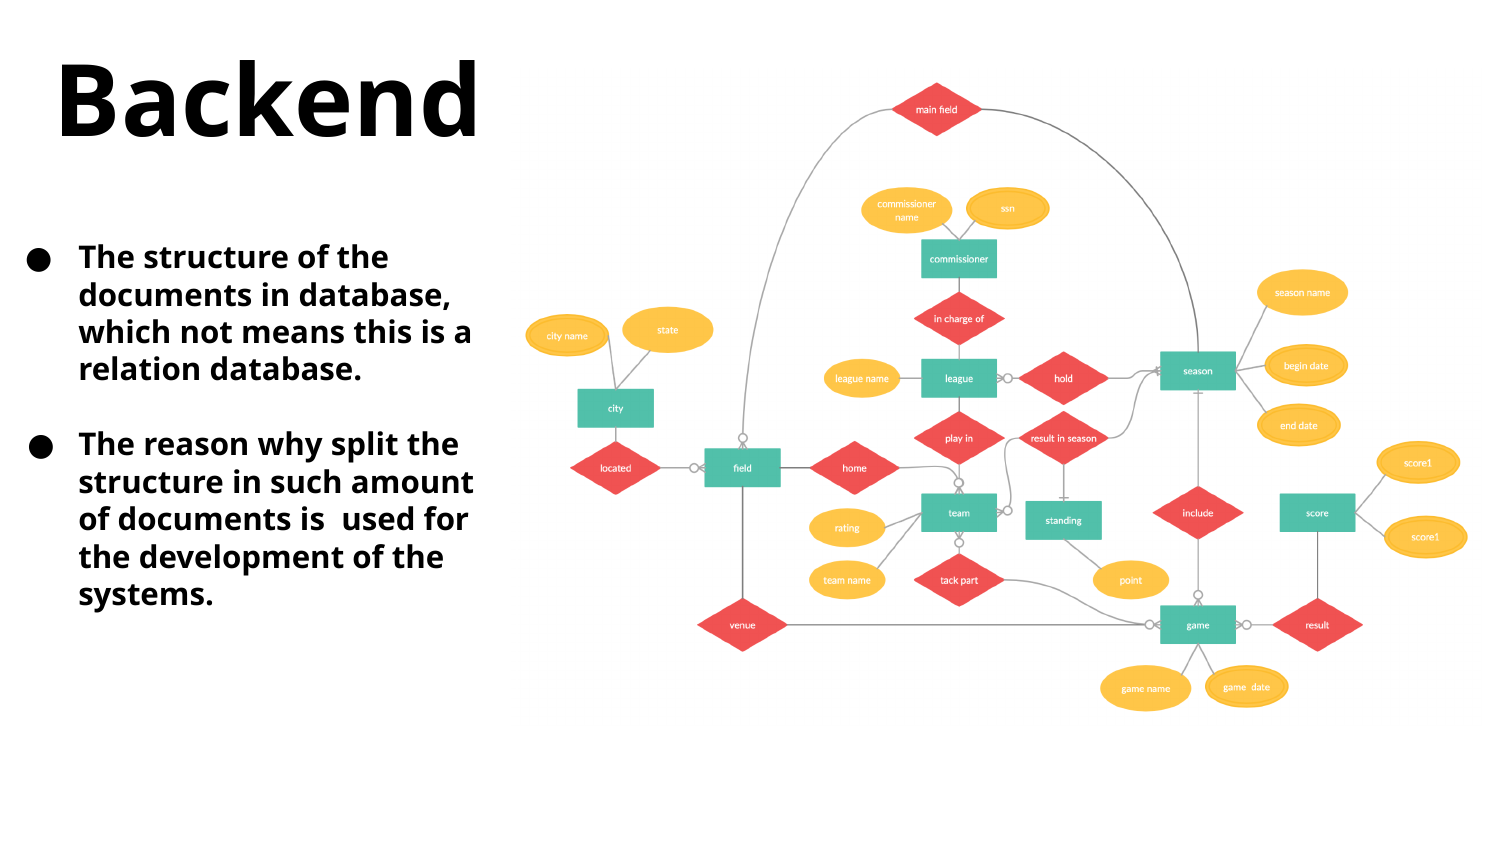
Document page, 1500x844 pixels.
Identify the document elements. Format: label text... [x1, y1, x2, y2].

text_box Backend [38, 21, 730, 171]
picture [510, 68, 1482, 726]
text_box The structure of the documents in database, which not means this is a relation database. The reason why split the structure in such amount of documents is used for the development of the systems. [0, 222, 505, 692]
